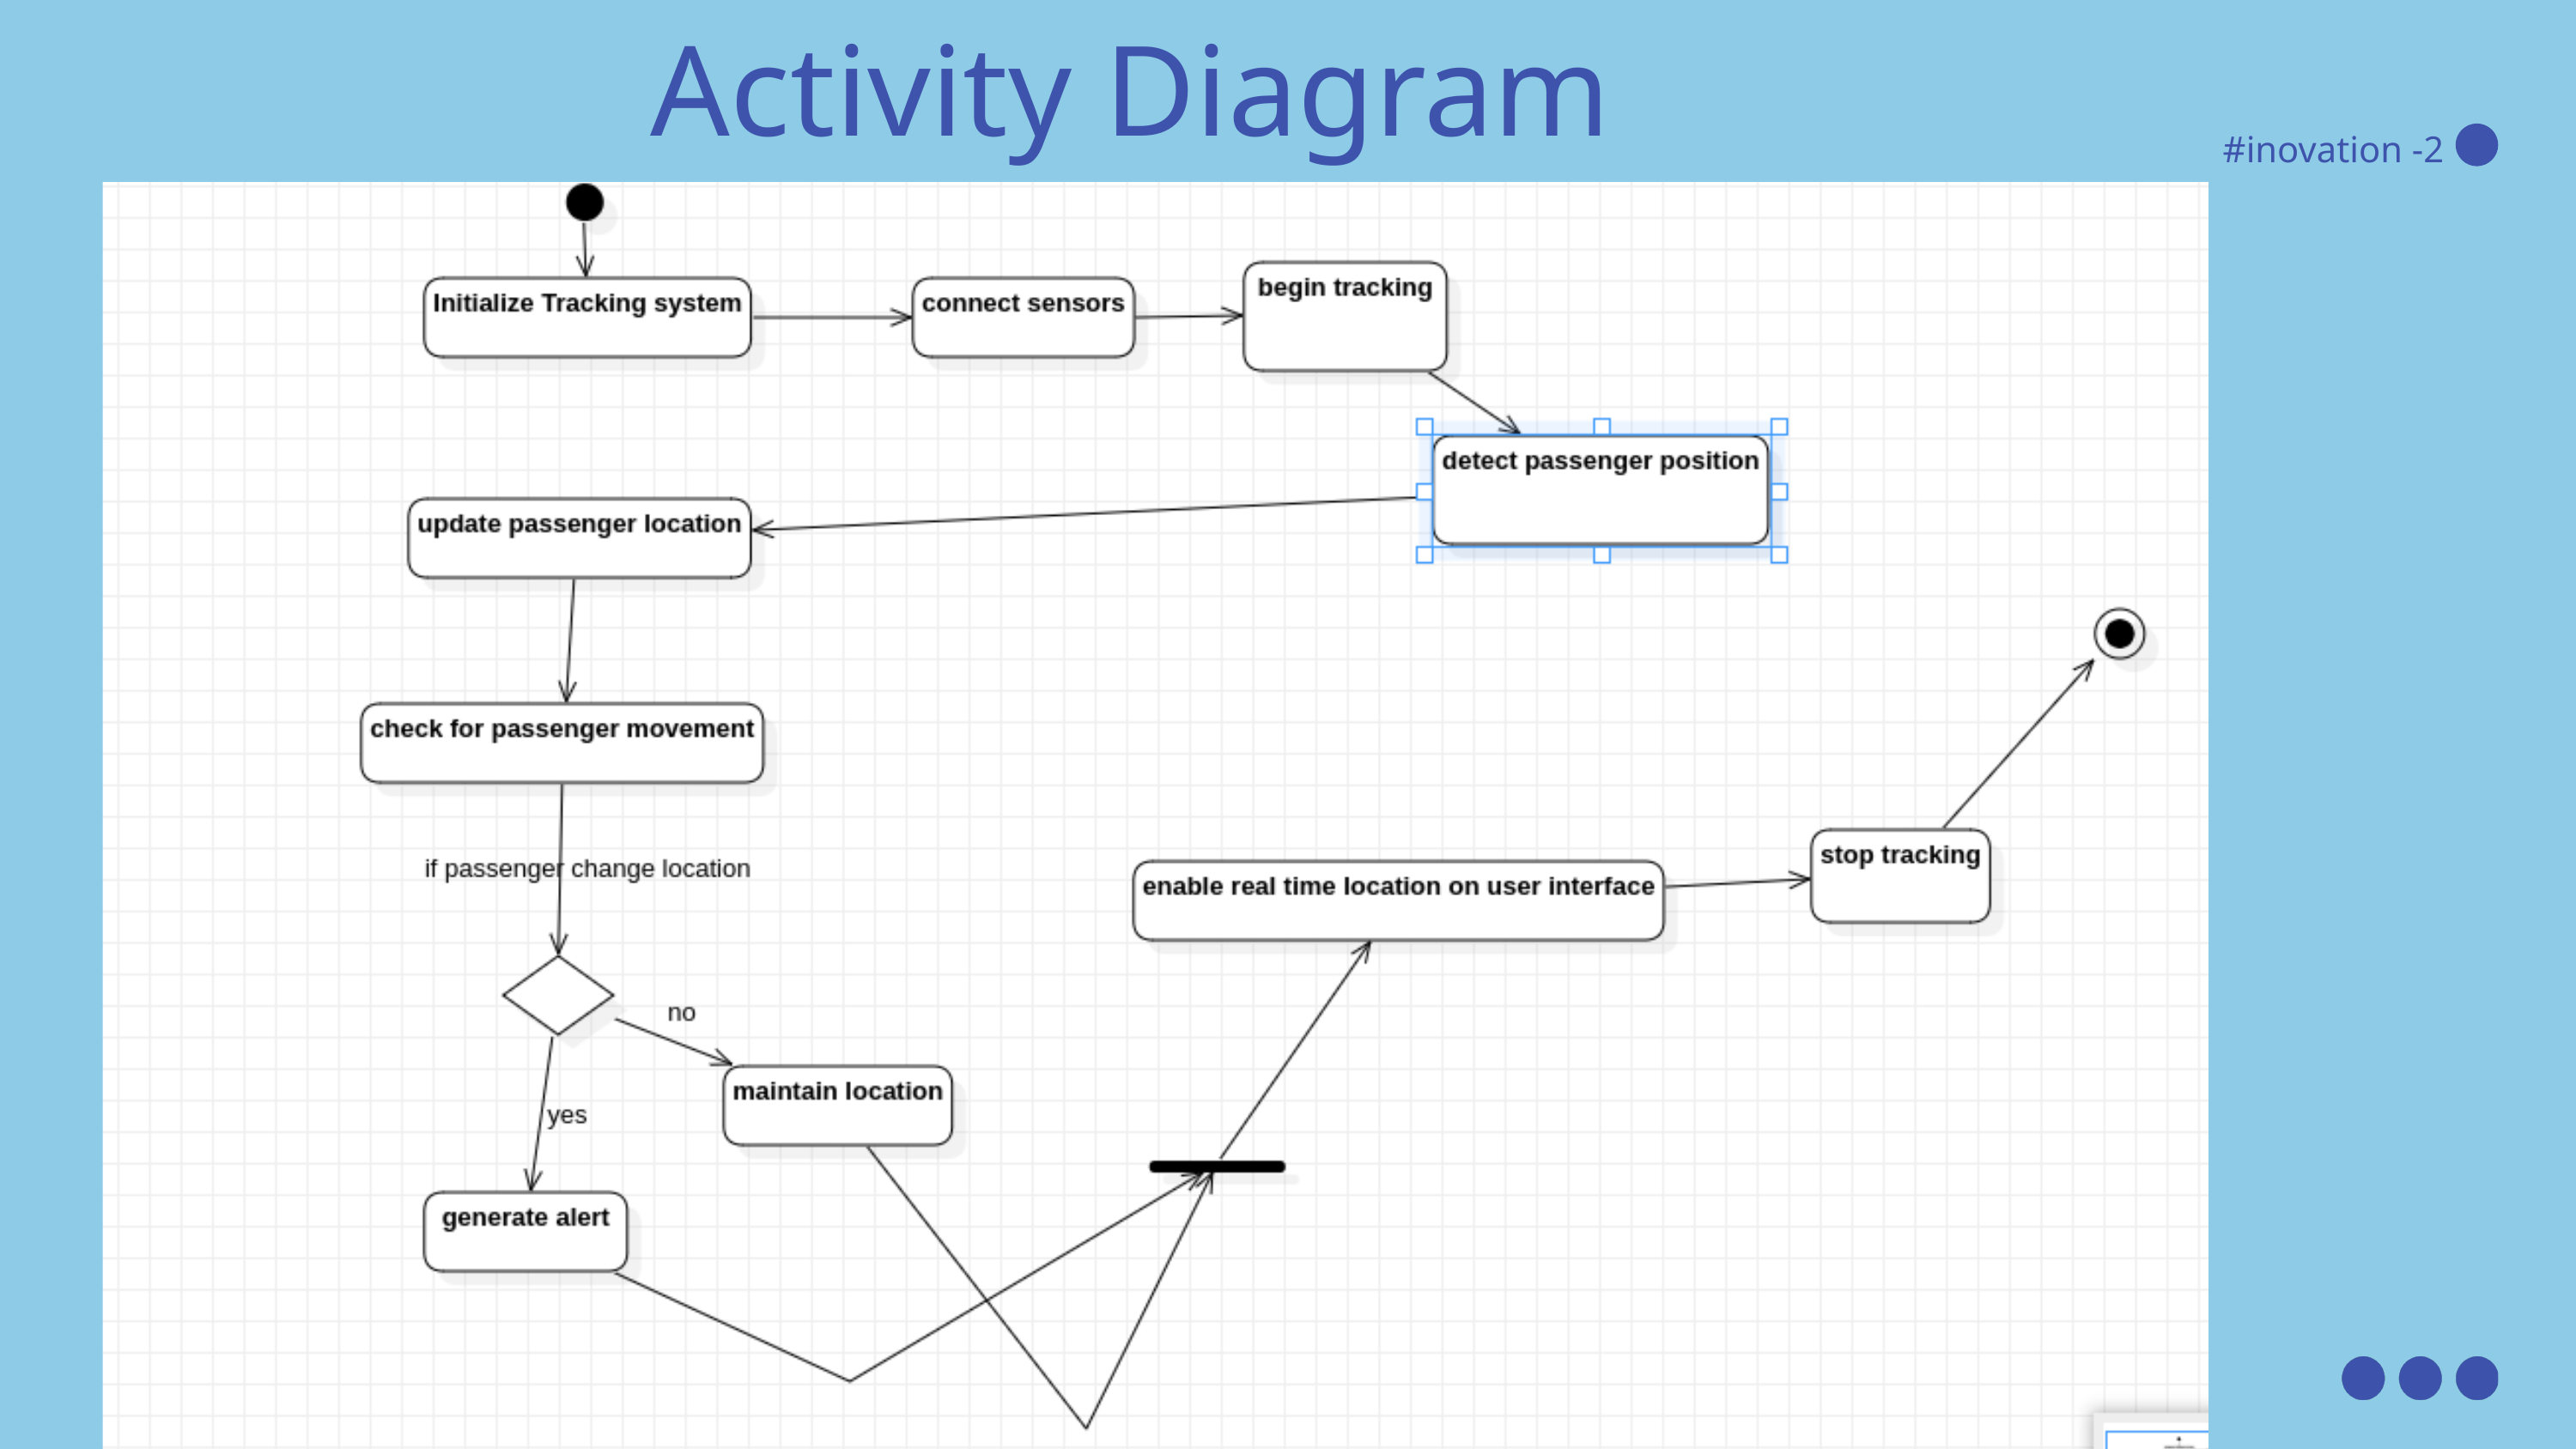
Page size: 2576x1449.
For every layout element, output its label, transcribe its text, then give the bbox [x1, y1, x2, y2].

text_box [2455, 123, 2499, 167]
picture [102, 182, 2208, 1449]
picture [2340, 1356, 2499, 1400]
text_box #inovation -2 [2116, 119, 2445, 171]
text_box Activity Diagram [515, 0, 1747, 161]
